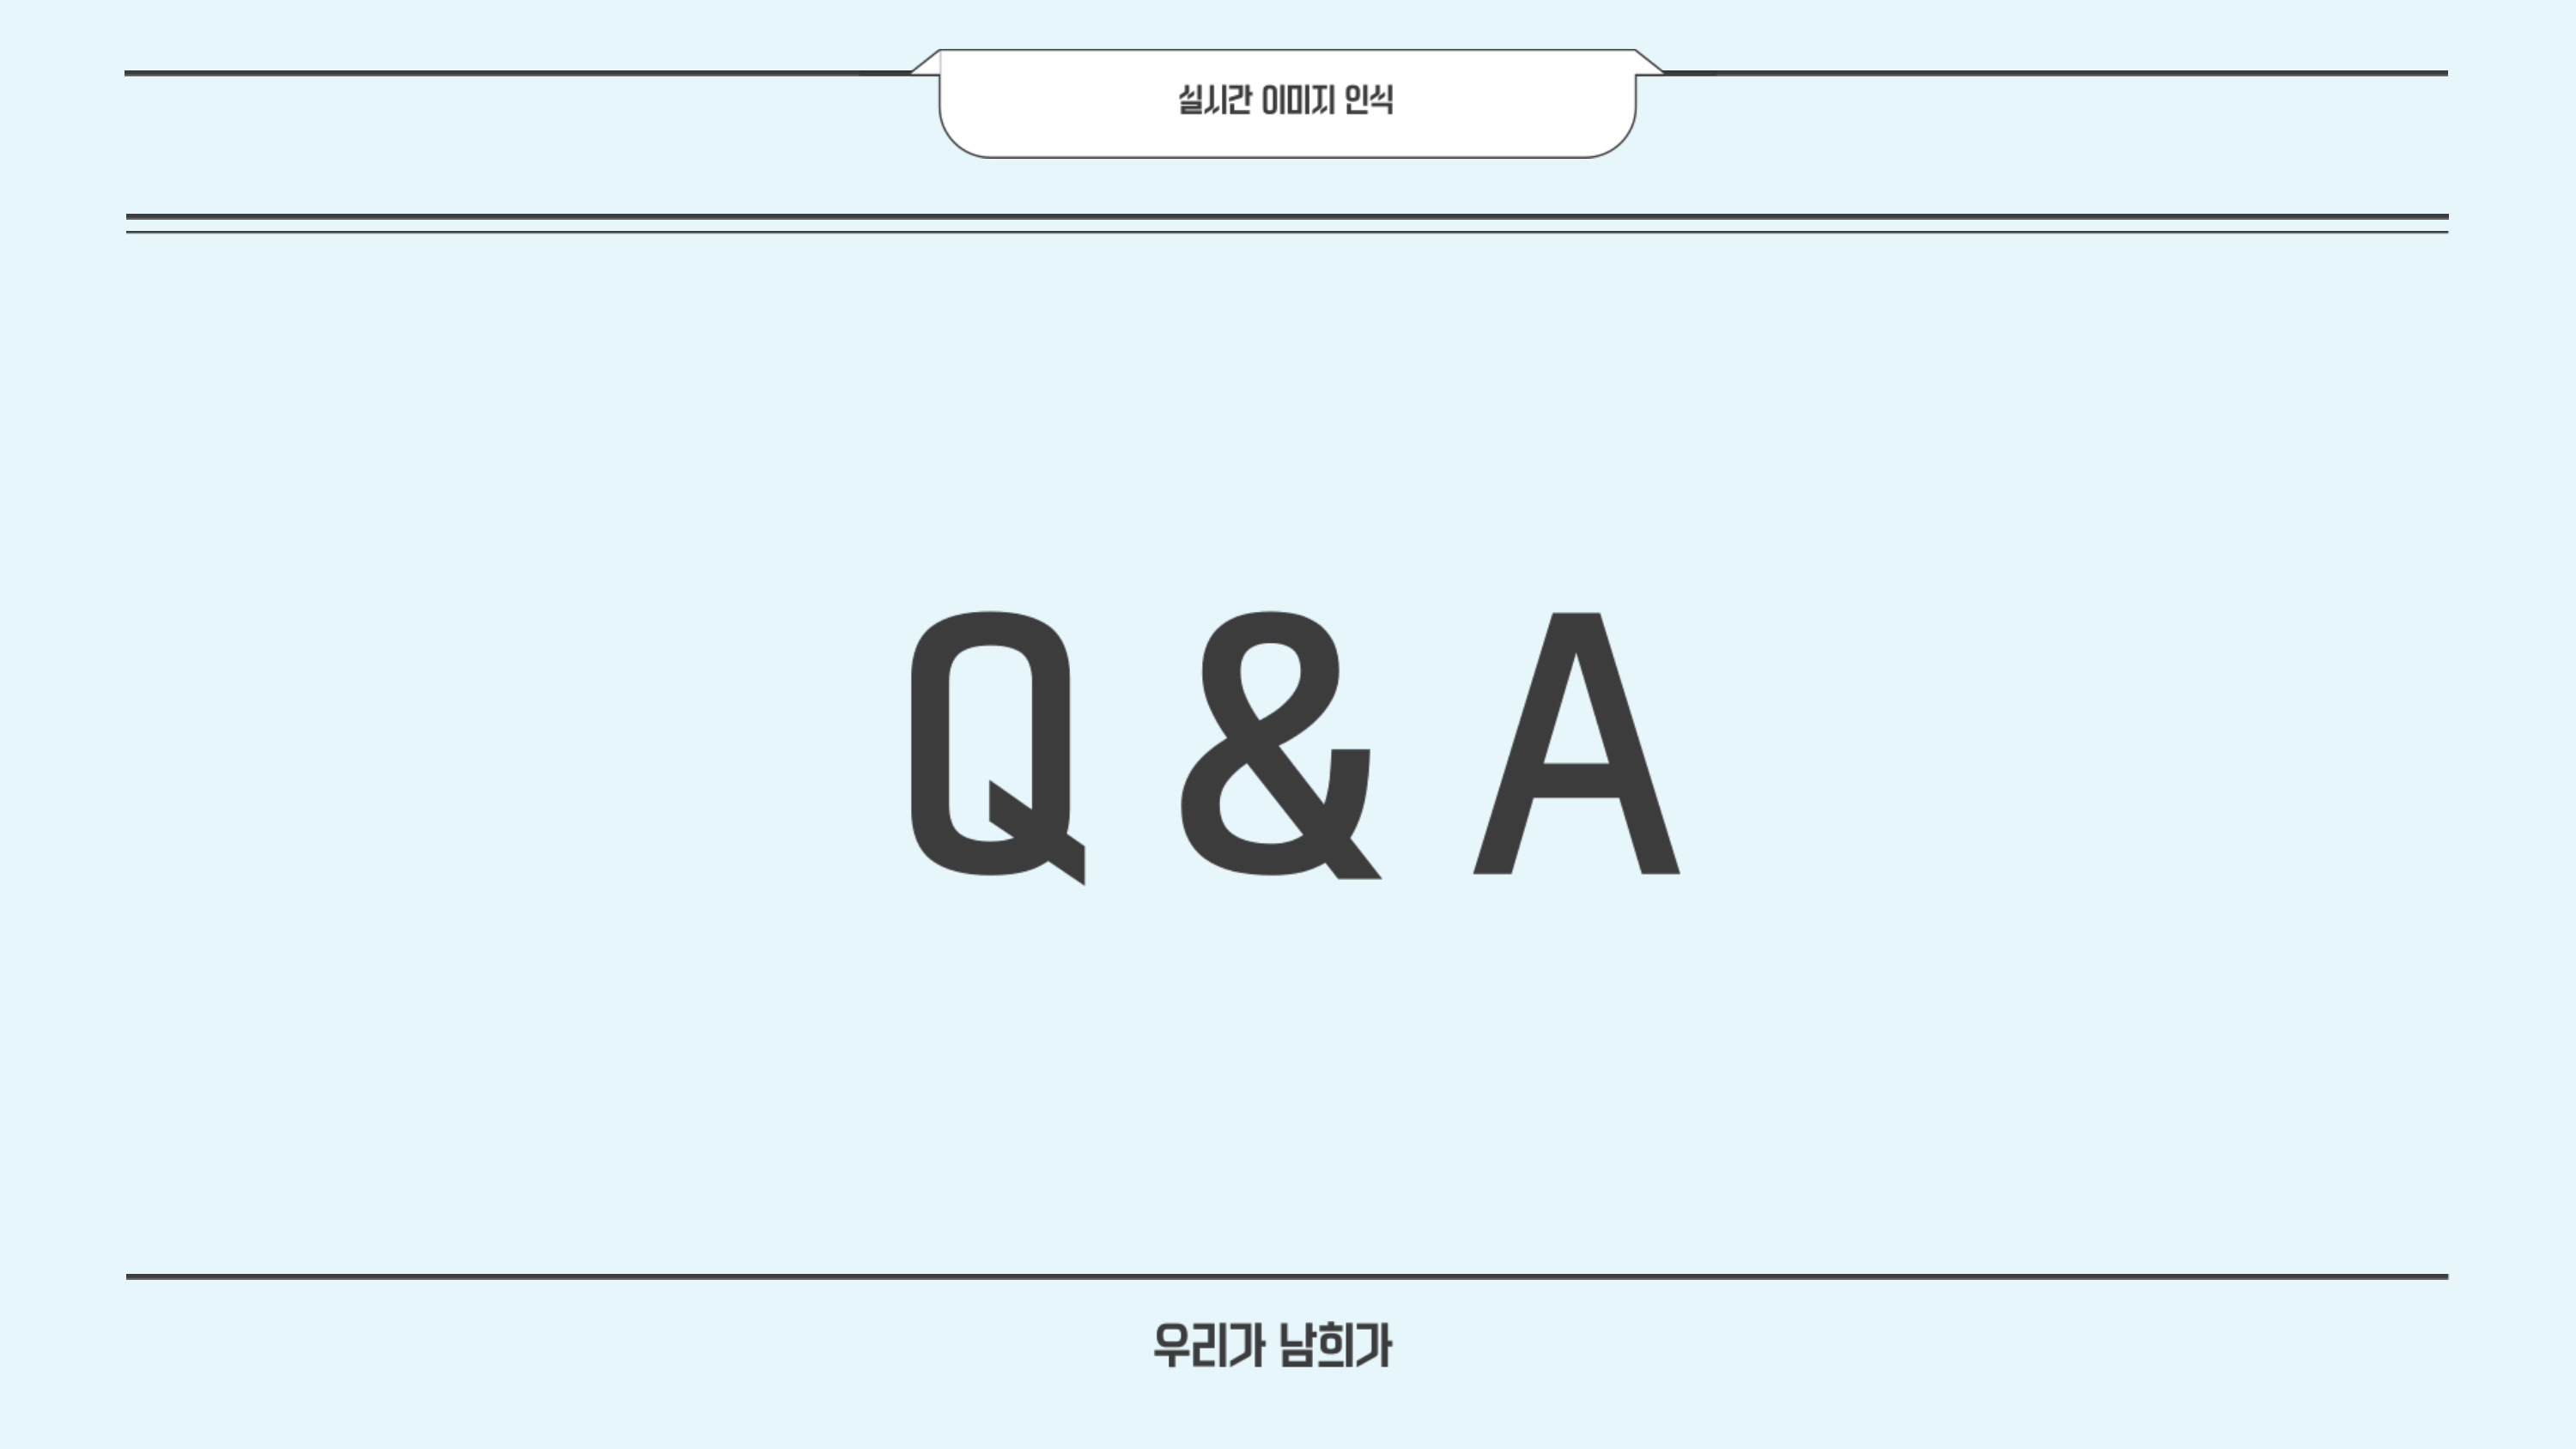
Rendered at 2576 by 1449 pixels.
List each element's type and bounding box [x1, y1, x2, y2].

text_box [126, 1274, 2450, 1280]
text_box [1721, 70, 2448, 76]
text_box [125, 70, 649, 76]
picture [651, 70, 1685, 151]
text_box [126, 231, 2450, 235]
text_box [858, 48, 1717, 160]
text_box [126, 214, 2450, 220]
picture [805, 1299, 1605, 1424]
picture [662, 447, 2024, 1222]
